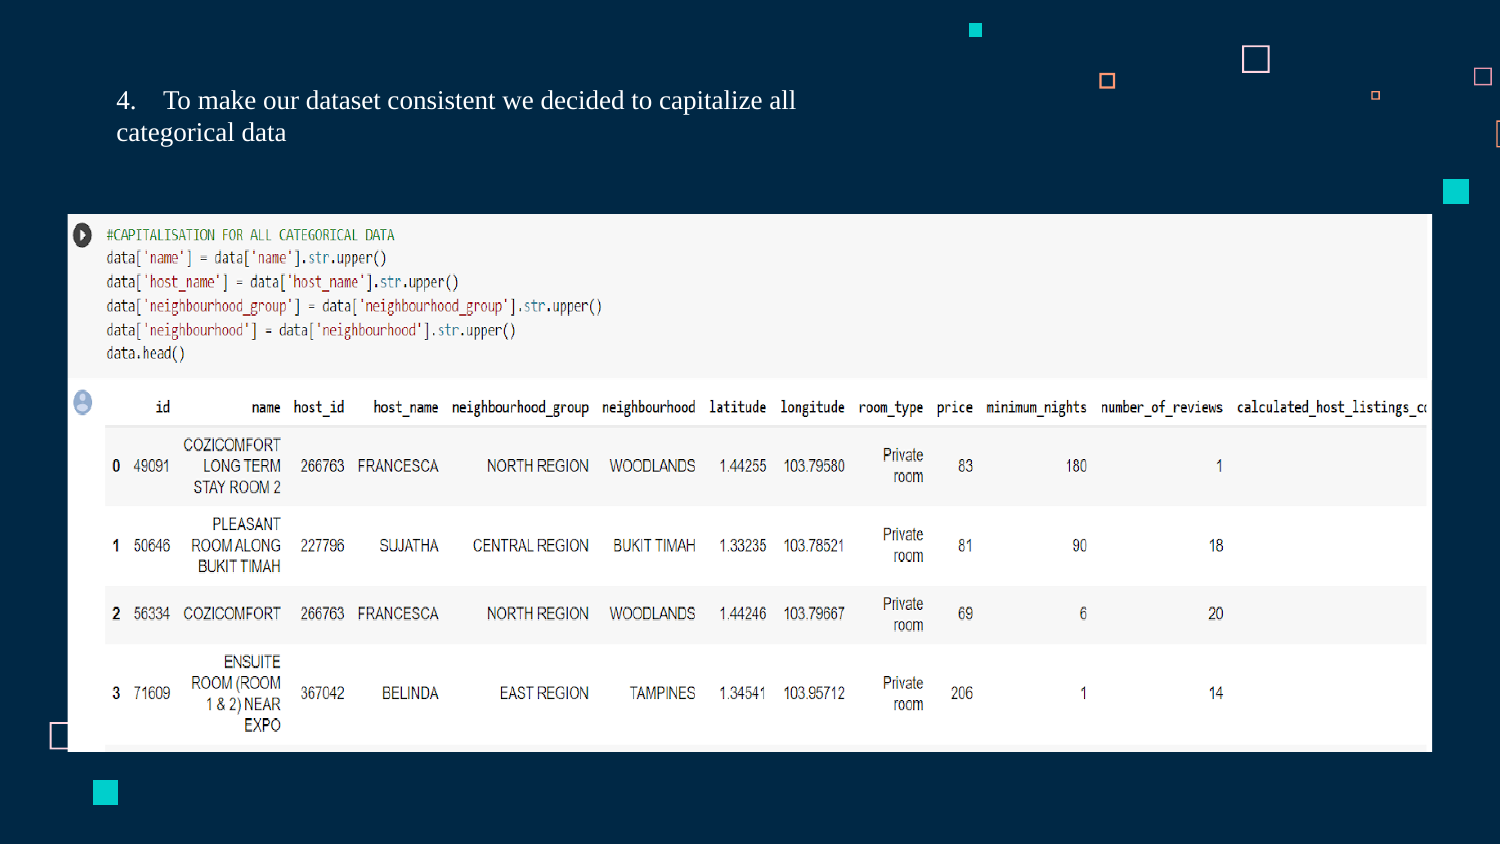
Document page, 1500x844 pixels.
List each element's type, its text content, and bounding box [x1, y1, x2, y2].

title NEPTUNE [269, 208, 579, 213]
title 4. To make our dataset consistent we decided to capitalize all categorical data [101, 67, 878, 163]
picture [67, 214, 1433, 752]
